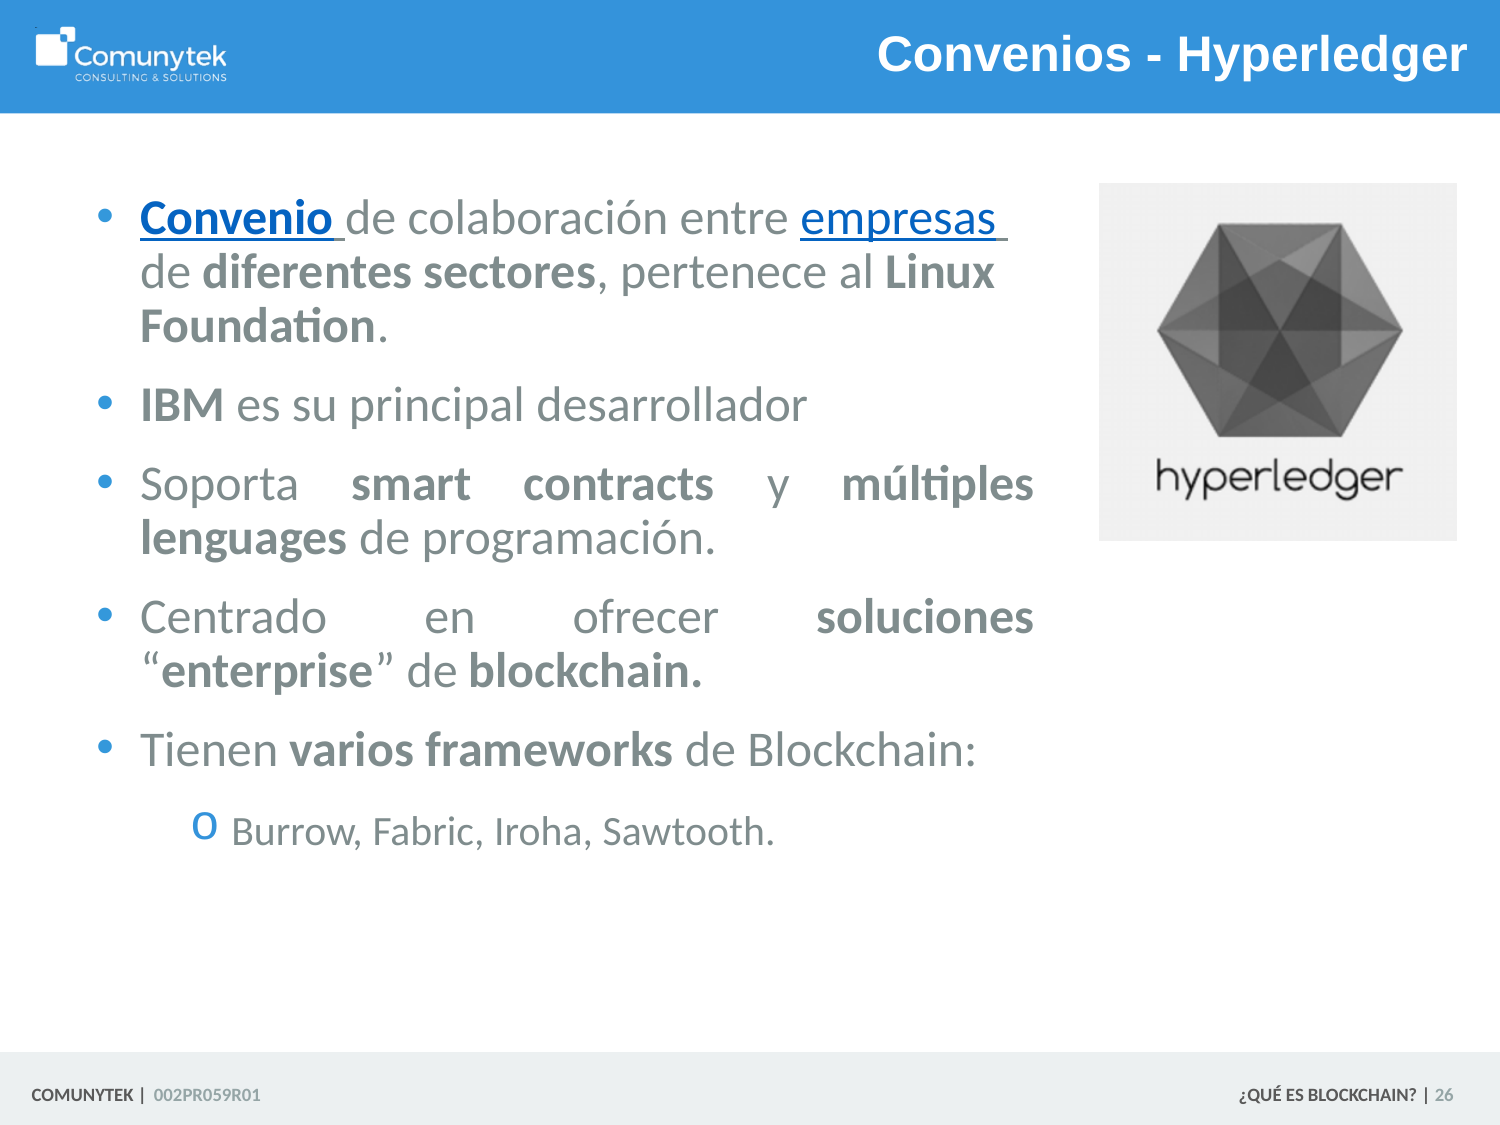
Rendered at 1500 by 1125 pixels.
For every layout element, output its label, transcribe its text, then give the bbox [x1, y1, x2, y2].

list Convenio de colaboración entre empresas de diferentes sectores, pertenece al Linux Foundation. IBM es su principal desarrollador Soporta smart contracts y múltiples lenguages de programación. Centrado en ofrecer soluciones “enterprise” de blockchain. Tienen varios frameworks de Blockchain: Burrow, Fabric, Iroha, Sawtooth. [45, 183, 1050, 1038]
picture [1099, 183, 1458, 542]
picture [35, 26, 227, 82]
title Convenios - Hyperledger [745, 1, 1484, 110]
footer 26 [1430, 1070, 1484, 1118]
